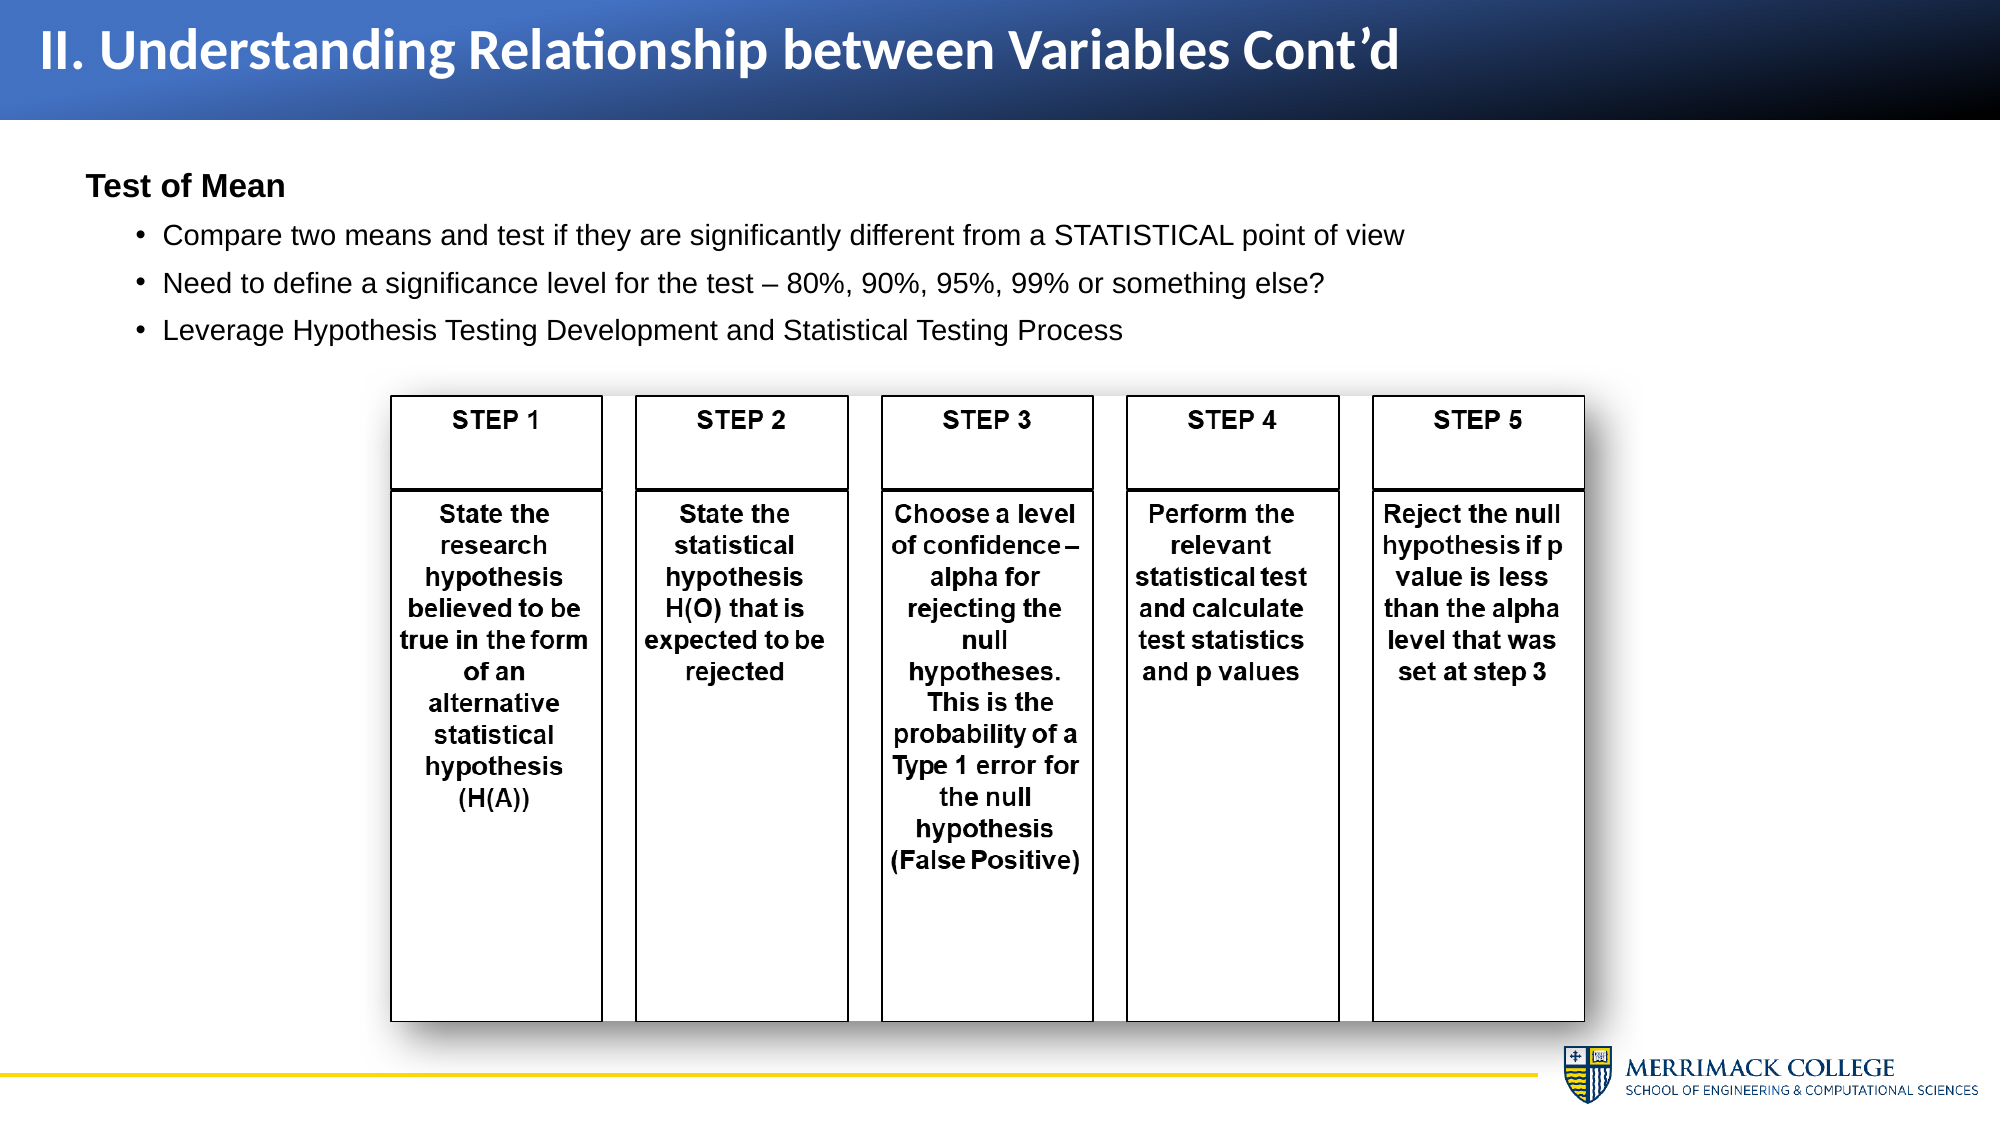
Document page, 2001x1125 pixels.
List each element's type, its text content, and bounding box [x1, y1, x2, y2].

title II. Understanding Relationship between Variables Cont’d [37, 9, 2000, 200]
picture [389, 395, 1585, 1022]
text_box Test of Mean Compare two means and test if they are significantly different from a STATISTICAL point of view Need to define a significance level for the test – 80%, 90%, 95%, 99% or something else? Leverage Hypothesis Testing Development and Statistical Testing Process [85, 147, 1924, 347]
picture [0, 0, 2000, 120]
picture [1562, 1044, 1978, 1105]
